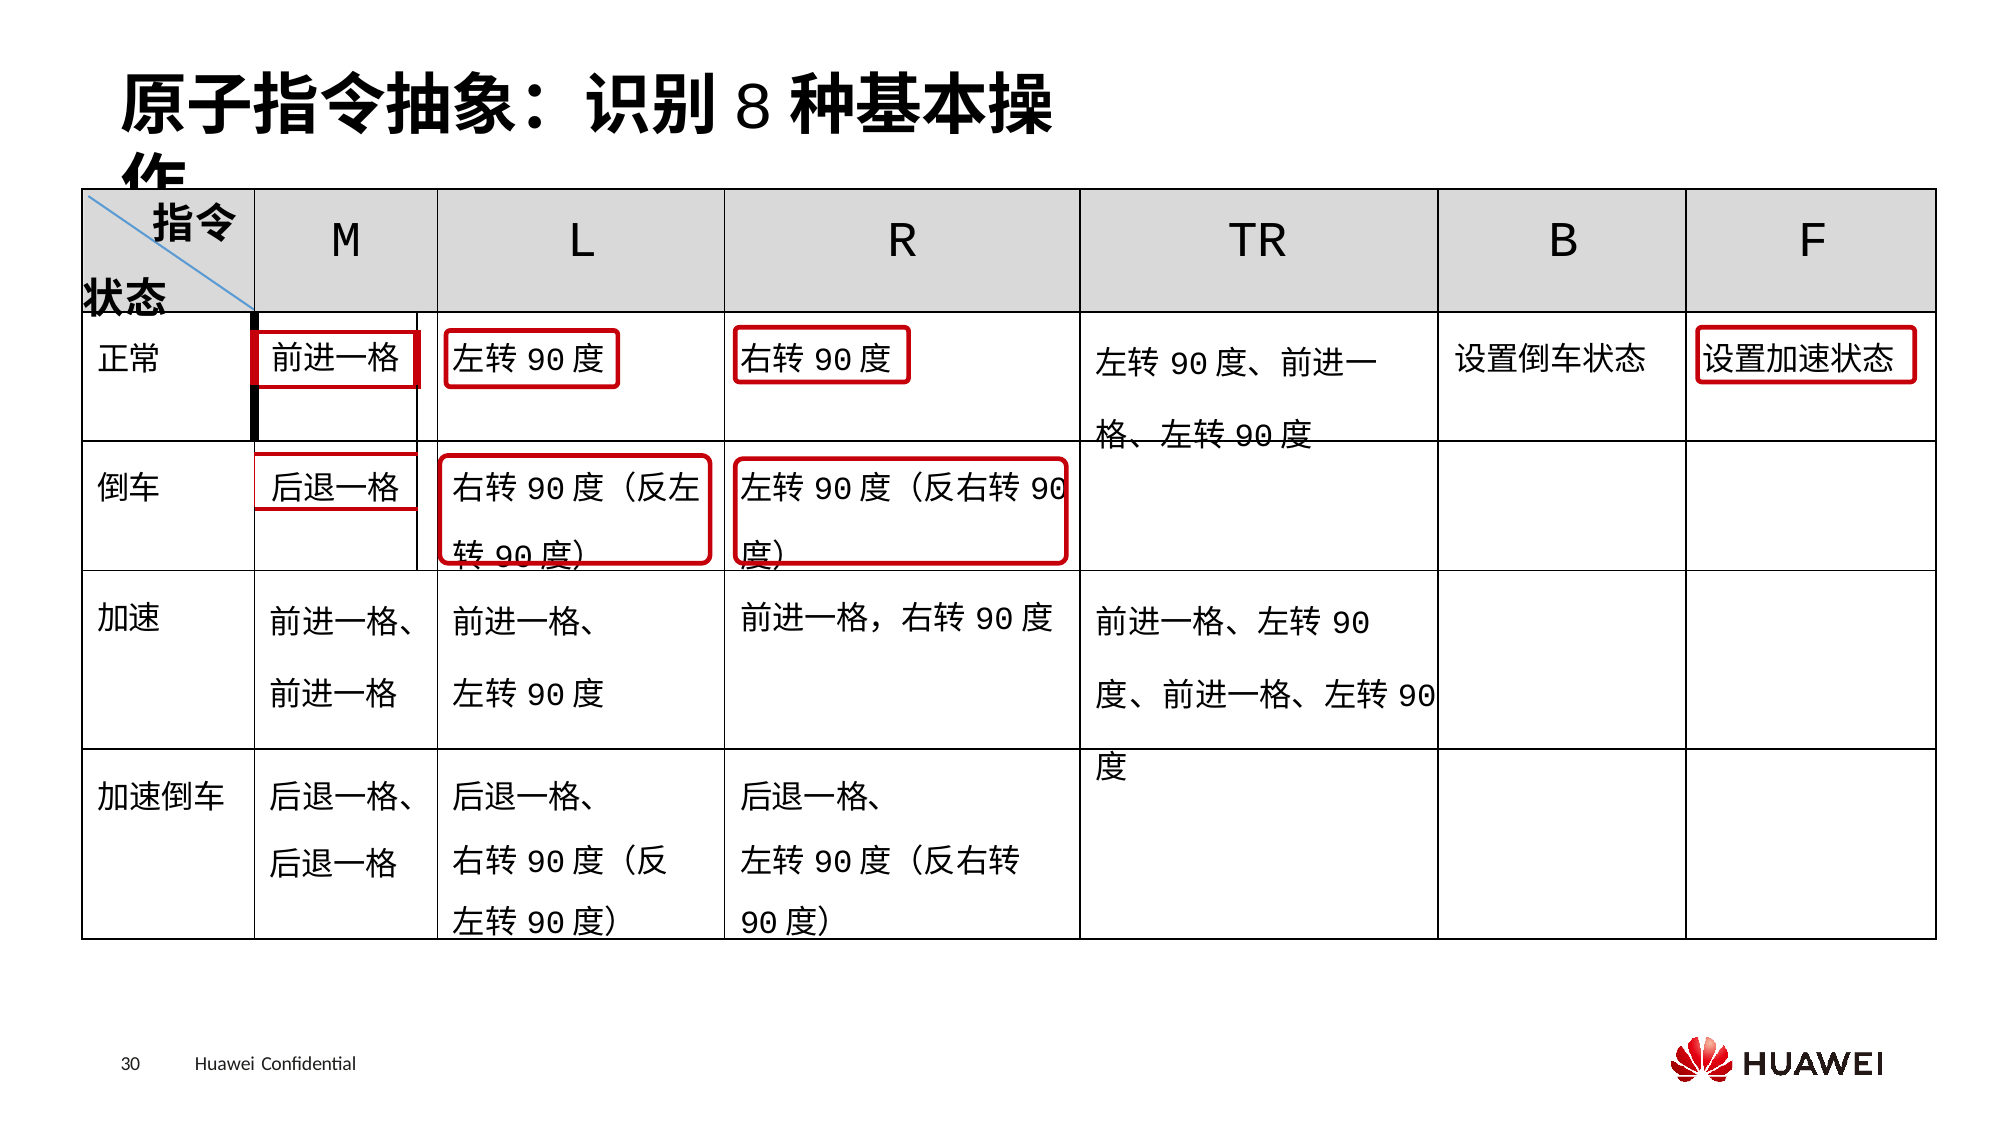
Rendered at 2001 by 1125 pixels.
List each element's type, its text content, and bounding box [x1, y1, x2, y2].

table_cell 左转90度（反右转90 度） [725, 442, 1079, 570]
table_cell [1439, 571, 1685, 748]
text_box [446, 330, 618, 387]
table_cell [255, 442, 416, 452]
table_cell 倒车 [83, 442, 254, 570]
table_cell [1081, 750, 1437, 938]
picture [1671, 1037, 1882, 1082]
table_cell 后退一格、 后退一格 [255, 750, 437, 938]
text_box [83, 189, 256, 314]
table_cell [259, 389, 416, 440]
table_cell 左转90度、前进一格、左转90度 [1081, 313, 1437, 440]
table_cell 后退一格 [255, 456, 416, 507]
text_box [439, 455, 711, 564]
table_cell 前进一格、前进一格 [255, 571, 437, 748]
slide_number 30 [114, 1053, 151, 1125]
table_cell 前进一格，右转90度 [725, 571, 1079, 748]
table_cell 前进一格 [259, 334, 413, 385]
table_cell 加速 [83, 571, 254, 748]
table_header TR [1081, 190, 1437, 311]
text_box [735, 327, 909, 382]
table_cell 右转90度（反左 转90度） [438, 442, 724, 570]
table_cell 前进一格、左转90度、前进一格、左转90度 [1081, 571, 1437, 748]
table_header R [725, 190, 1079, 311]
table_cell 设置倒车状态 [1439, 313, 1685, 440]
table_cell 设置加速状态 [1687, 313, 1935, 440]
table_cell [1687, 750, 1935, 938]
table_header F [1687, 190, 1935, 311]
footer Huawei Confidential [192, 1053, 369, 1125]
table_cell [1687, 571, 1935, 748]
table_header L [438, 190, 724, 311]
table_cell [255, 511, 416, 570]
table_cell 前进一格、左转90度 [438, 571, 724, 748]
text_box [735, 458, 1067, 564]
table_cell 右转90度 [725, 313, 1079, 440]
table_cell 正常 [83, 320, 250, 440]
table_cell 加速倒车 [83, 750, 254, 938]
table_cell [1081, 442, 1437, 570]
title 原子指令抽象：识别8种基本操作 [118, 58, 1102, 188]
table_cell 后退一格、 右转90度（反左转90度） [438, 750, 724, 938]
table_cell 左转90度 [438, 313, 724, 440]
table_cell [1687, 442, 1935, 570]
text_box [1697, 327, 1915, 382]
table_cell [1439, 750, 1685, 938]
table_cell [418, 313, 437, 440]
table_header M [258, 190, 437, 311]
table_cell [418, 442, 437, 570]
table_cell 后退一格、 左转90度（反右转90度） [725, 750, 1079, 938]
table_header B [1439, 190, 1685, 311]
table_cell [259, 313, 416, 330]
table_cell [1439, 442, 1685, 570]
